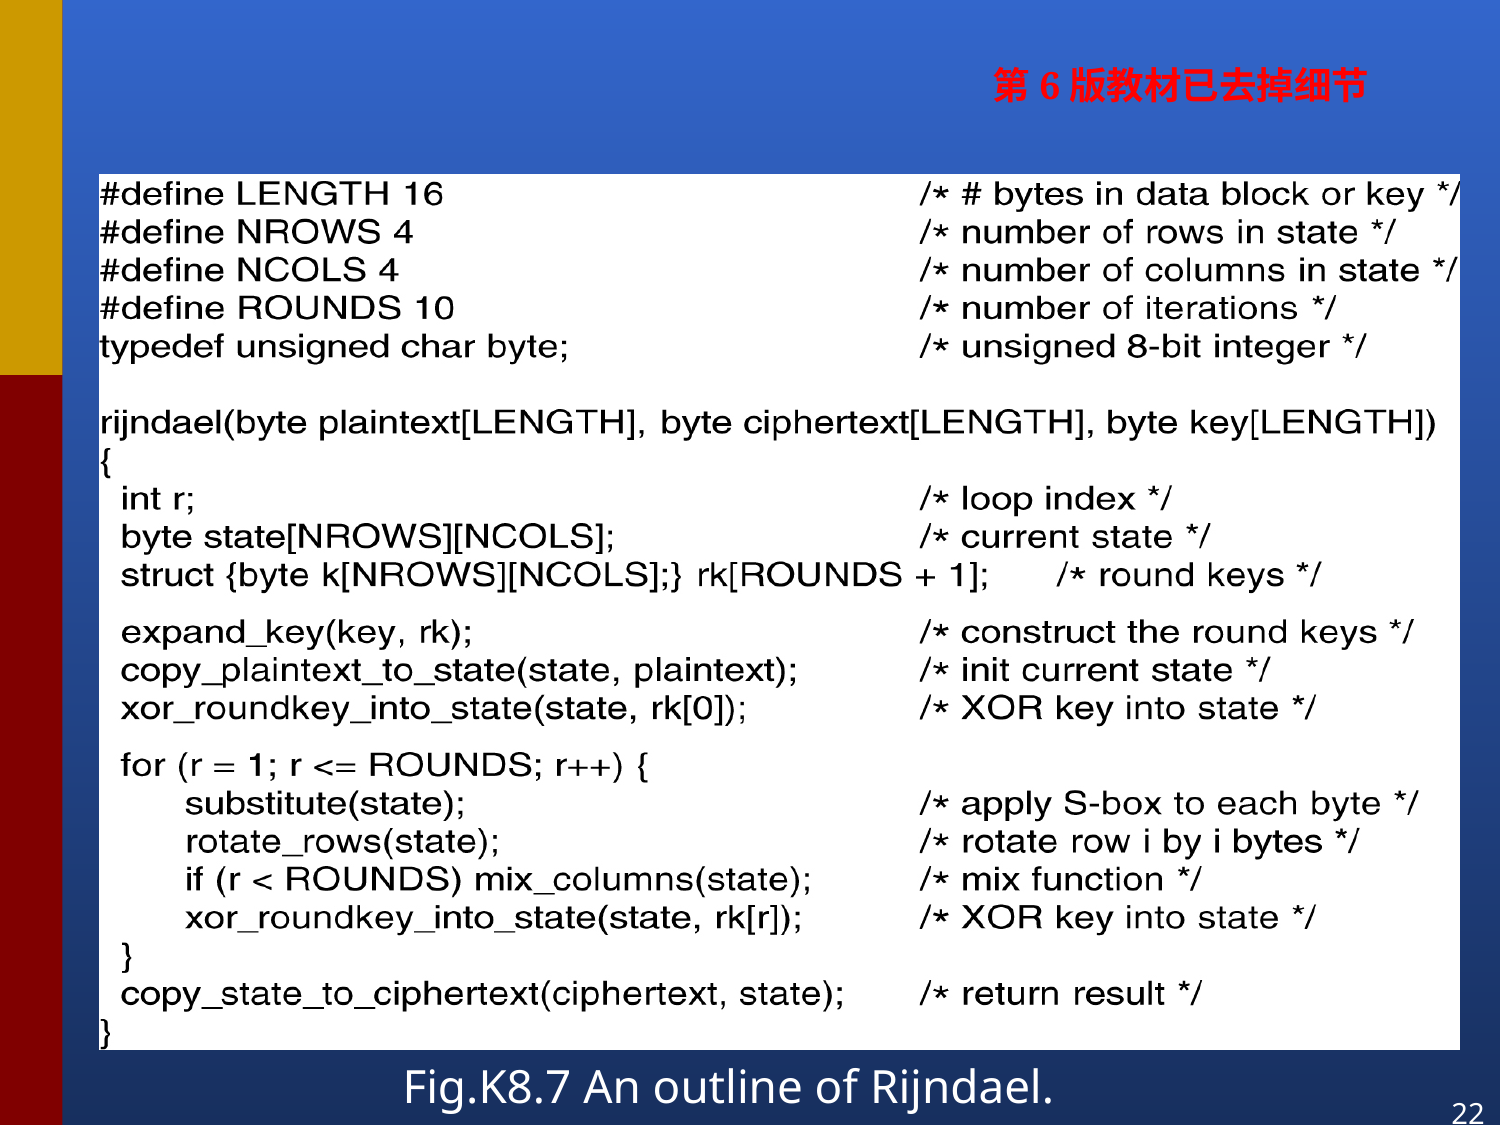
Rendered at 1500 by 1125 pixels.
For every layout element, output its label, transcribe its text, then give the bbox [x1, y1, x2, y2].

text_box 第6版教材已去掉细节 [938, 54, 1424, 115]
slide_number 22 [1200, 1087, 1500, 1125]
picture [99, 174, 1460, 1050]
list Fig.K8.7 An outline of Rijndael. [387, 1050, 1200, 1125]
